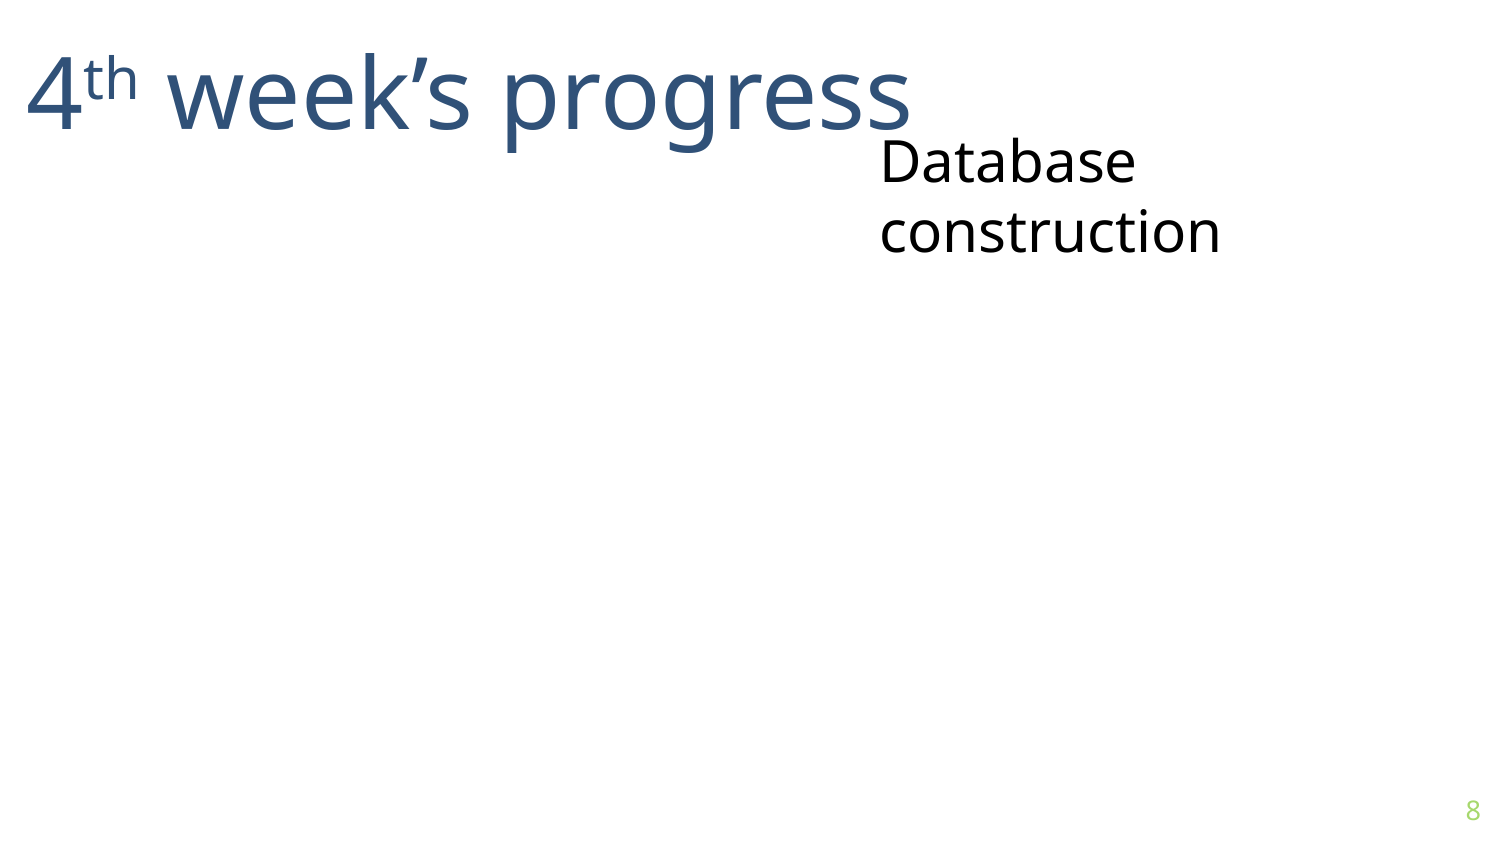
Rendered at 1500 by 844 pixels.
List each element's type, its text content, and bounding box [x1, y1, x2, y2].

text_box 4th week’s progress [26, 8, 1060, 150]
text_box Database construction [864, 116, 1500, 196]
slide_number 8 [1391, 779, 1482, 844]
